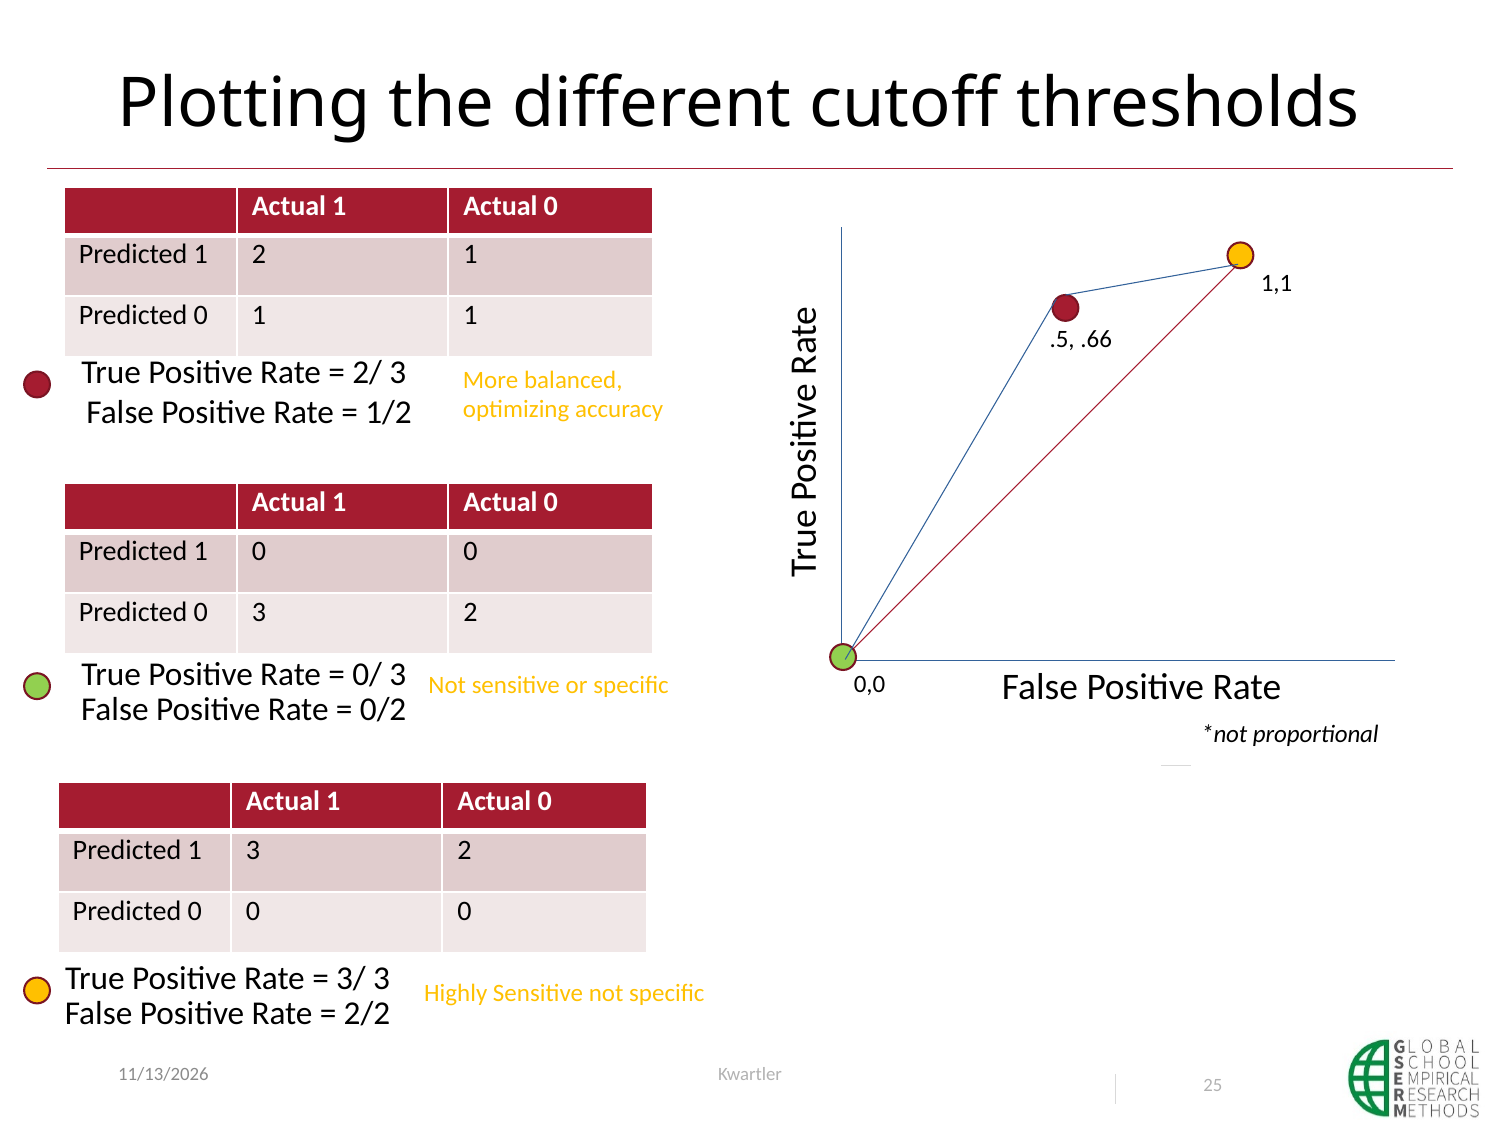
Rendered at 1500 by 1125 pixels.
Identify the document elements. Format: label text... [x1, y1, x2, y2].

table_cell Predicted 1 [65, 238, 236, 295]
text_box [1065, 264, 1239, 296]
picture [1342, 1031, 1500, 1120]
table_header Actual 0 [449, 188, 652, 233]
table_cell 1 [238, 297, 447, 356]
table_cell 2 [443, 834, 646, 891]
text_box *not proportional [1186, 710, 1394, 755]
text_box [838, 227, 1395, 661]
text_box True Positive Rate = 3/ 3 [50, 948, 406, 983]
table_header Actual 0 [443, 783, 646, 828]
table_cell 1 [449, 297, 652, 355]
text_box False Positive Rate [987, 661, 1297, 715]
title Plotting the different cutoff thresholds [103, 59, 1397, 157]
text_box [23, 976, 52, 1005]
table_cell 3 [238, 594, 447, 653]
text_box False Positive Rate = 0/2 [66, 679, 422, 734]
footer Kwartler [496, 1042, 1004, 1103]
table_cell 0 [238, 535, 447, 592]
text_box More balanced, optimizing accuracy [448, 355, 679, 431]
table_cell 2 [449, 594, 652, 653]
table_header [65, 188, 236, 233]
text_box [845, 298, 1057, 660]
text_box 0,0 [838, 661, 901, 706]
table_cell 2 [238, 238, 447, 295]
table_cell Predicted 1 [65, 535, 236, 592]
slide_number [103, 1042, 441, 1103]
table_header Actual 1 [238, 188, 447, 233]
text_box Not sensitive or specific [413, 661, 685, 706]
table_header [59, 783, 230, 828]
table_cell Predicted 0 [59, 893, 230, 948]
table_cell 0 [449, 535, 652, 592]
table_cell Predicted 0 [65, 594, 236, 653]
table_header Actual 1 [232, 783, 441, 828]
table_cell 1 [449, 238, 652, 295]
text_box False Positive Rate = 1/2 [71, 382, 427, 438]
text_box True Positive Rate = 0/ 3 [66, 655, 422, 679]
table_header Actual 0 [449, 484, 652, 529]
table_cell 0 [443, 893, 646, 952]
text_box [23, 370, 52, 399]
text_box True Positive Rate = 2/ 3 [66, 358, 422, 398]
text_box [829, 644, 838, 670]
text_box True Positive Rate [770, 291, 831, 593]
table_cell Predicted 0 [65, 297, 236, 356]
table_header [65, 484, 236, 529]
table_cell 0 [232, 893, 441, 952]
table_cell Predicted 1 [59, 834, 230, 891]
slide_number 25 [1188, 1042, 1330, 1103]
text_box False Positive Rate = 2/2 [50, 983, 406, 1039]
table_header Actual 1 [238, 484, 447, 529]
table_cell 3 [232, 834, 441, 891]
text_box Highly Sensitive not specific [409, 968, 721, 1014]
text_box [23, 672, 52, 701]
